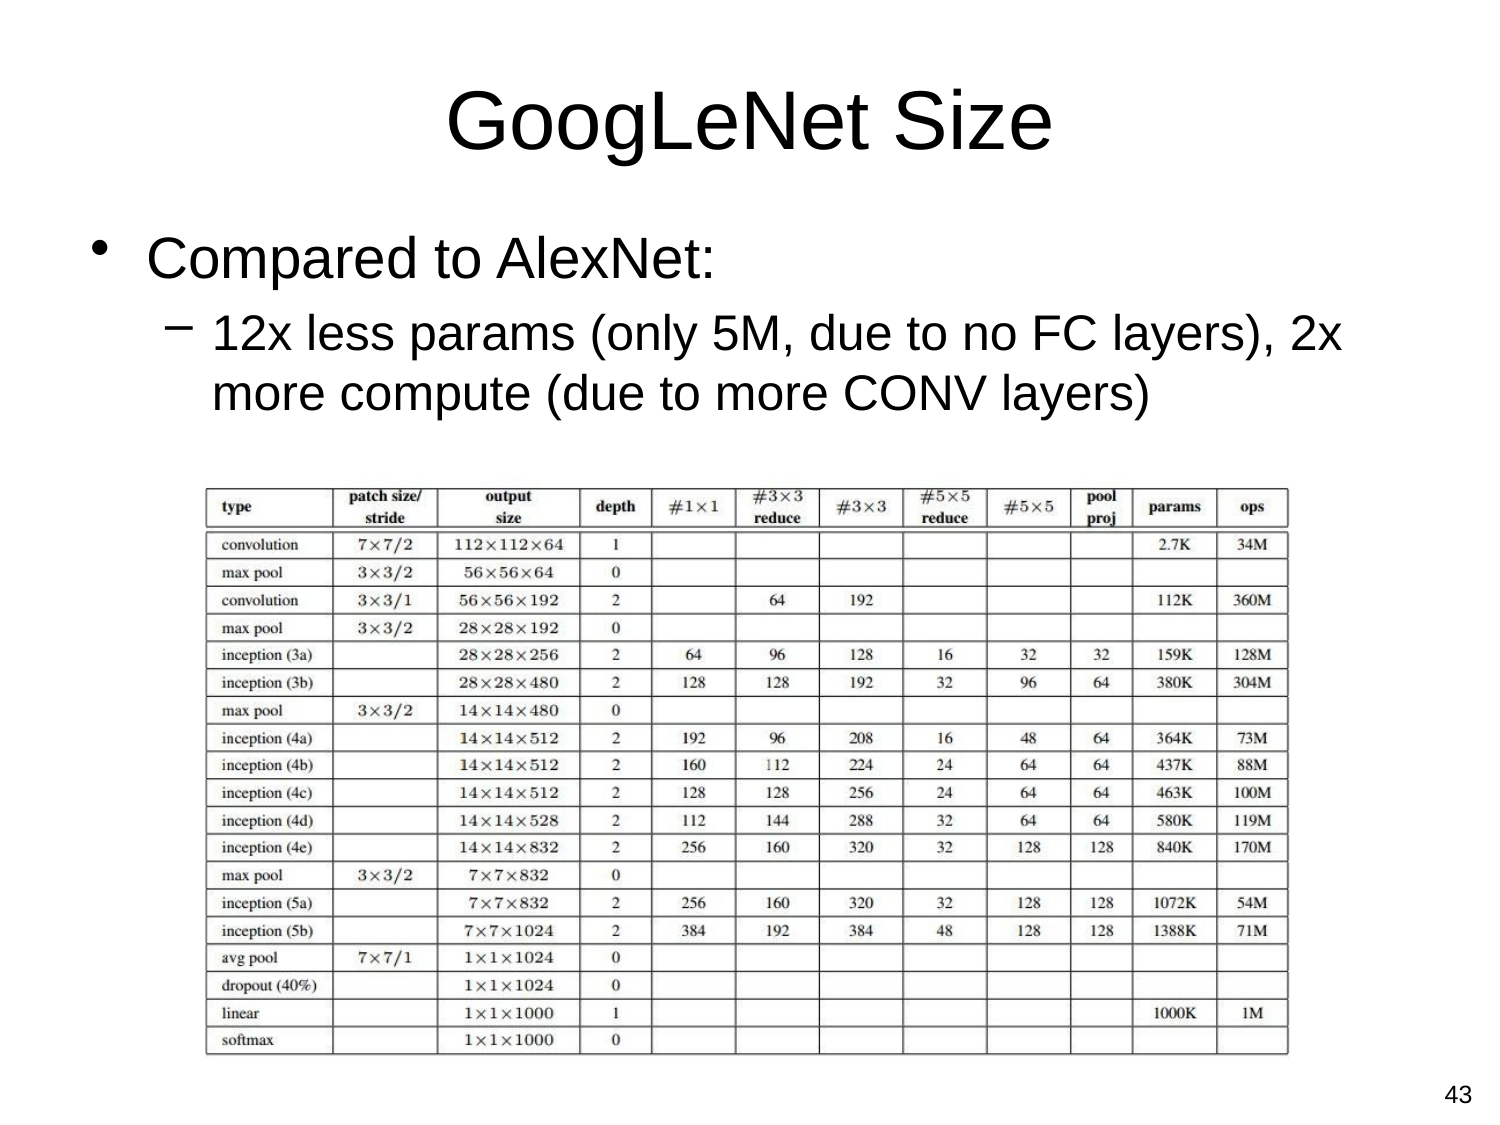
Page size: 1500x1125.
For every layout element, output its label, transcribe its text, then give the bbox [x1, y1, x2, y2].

list Compared to AlexNet: 12x less params (only 5M, due to no FC layers), 2x more compute (due to more CONV layers) [74, 212, 1426, 561]
slide_number 43 [1137, 1070, 1488, 1112]
title GoogLeNet Size [74, 44, 1426, 188]
text_box [205, 479, 1295, 1059]
